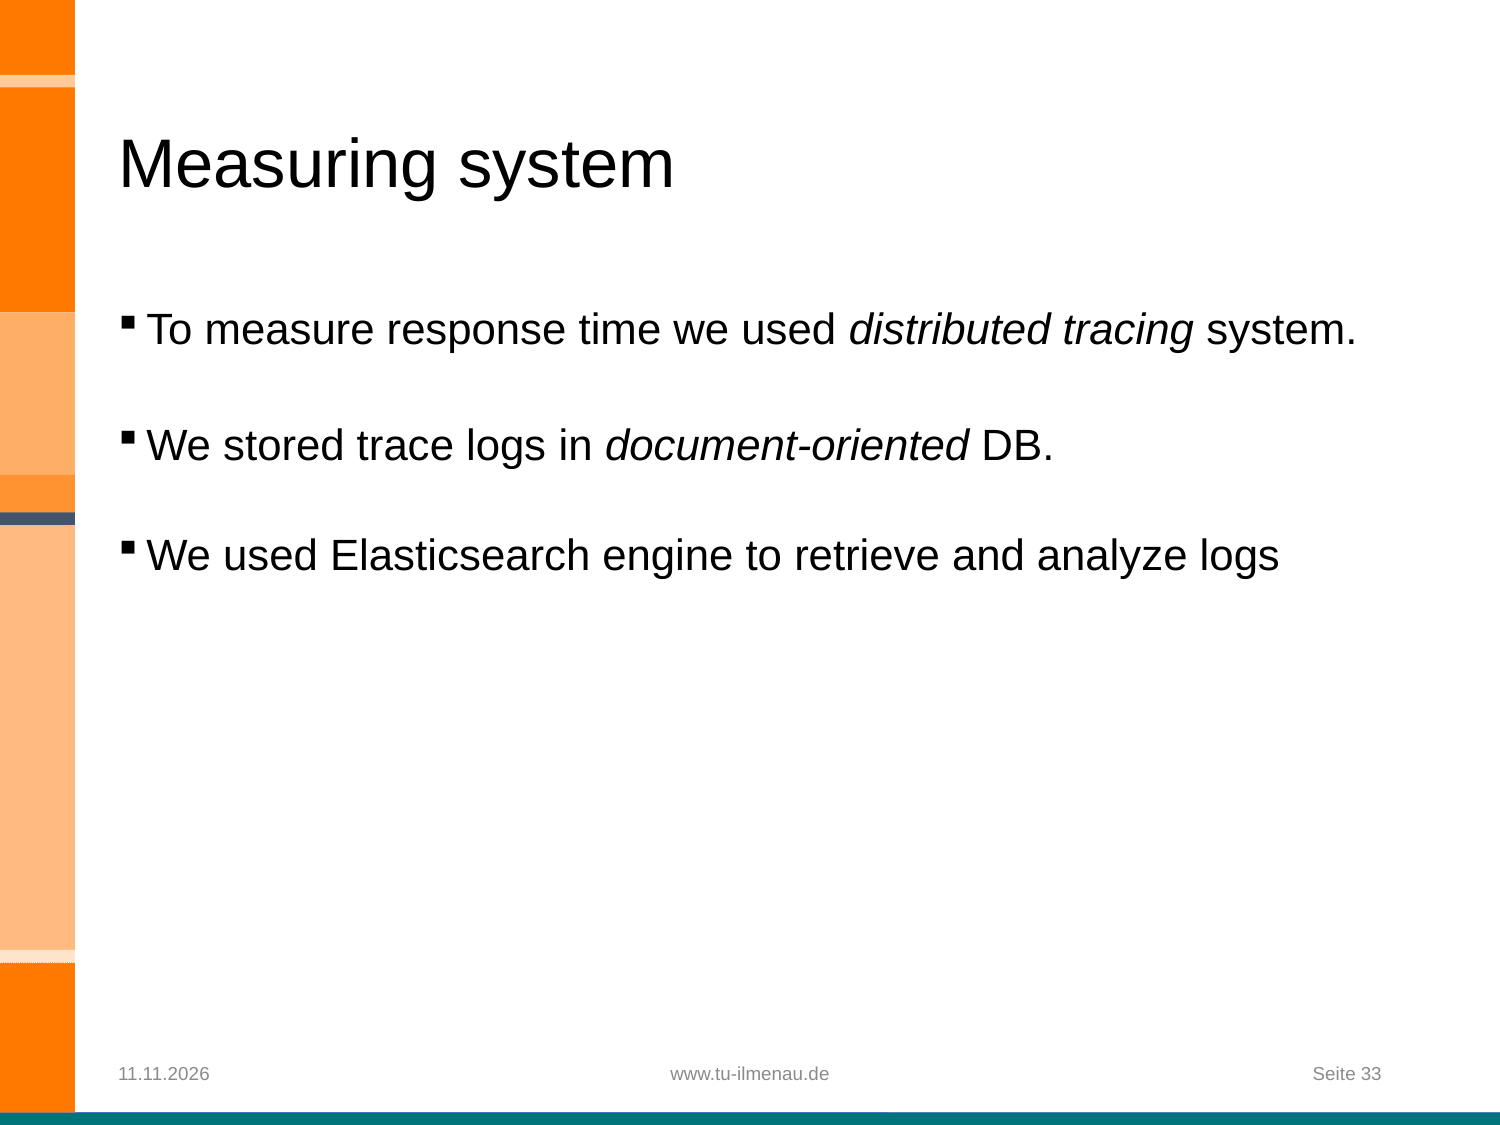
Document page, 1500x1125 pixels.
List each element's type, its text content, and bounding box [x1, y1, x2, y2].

text_box Measuring system [103, 56, 1397, 274]
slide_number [103, 1042, 441, 1103]
list To measure response time we used distributed tracing system. We stored trace logs in document-oriented DB. We used Elasticsearch engine to retrieve and analyze logs [103, 299, 1459, 1014]
footer www.tu-ilmenau.de [496, 1042, 1004, 1103]
slide_number Seite 33 [1059, 1042, 1397, 1103]
